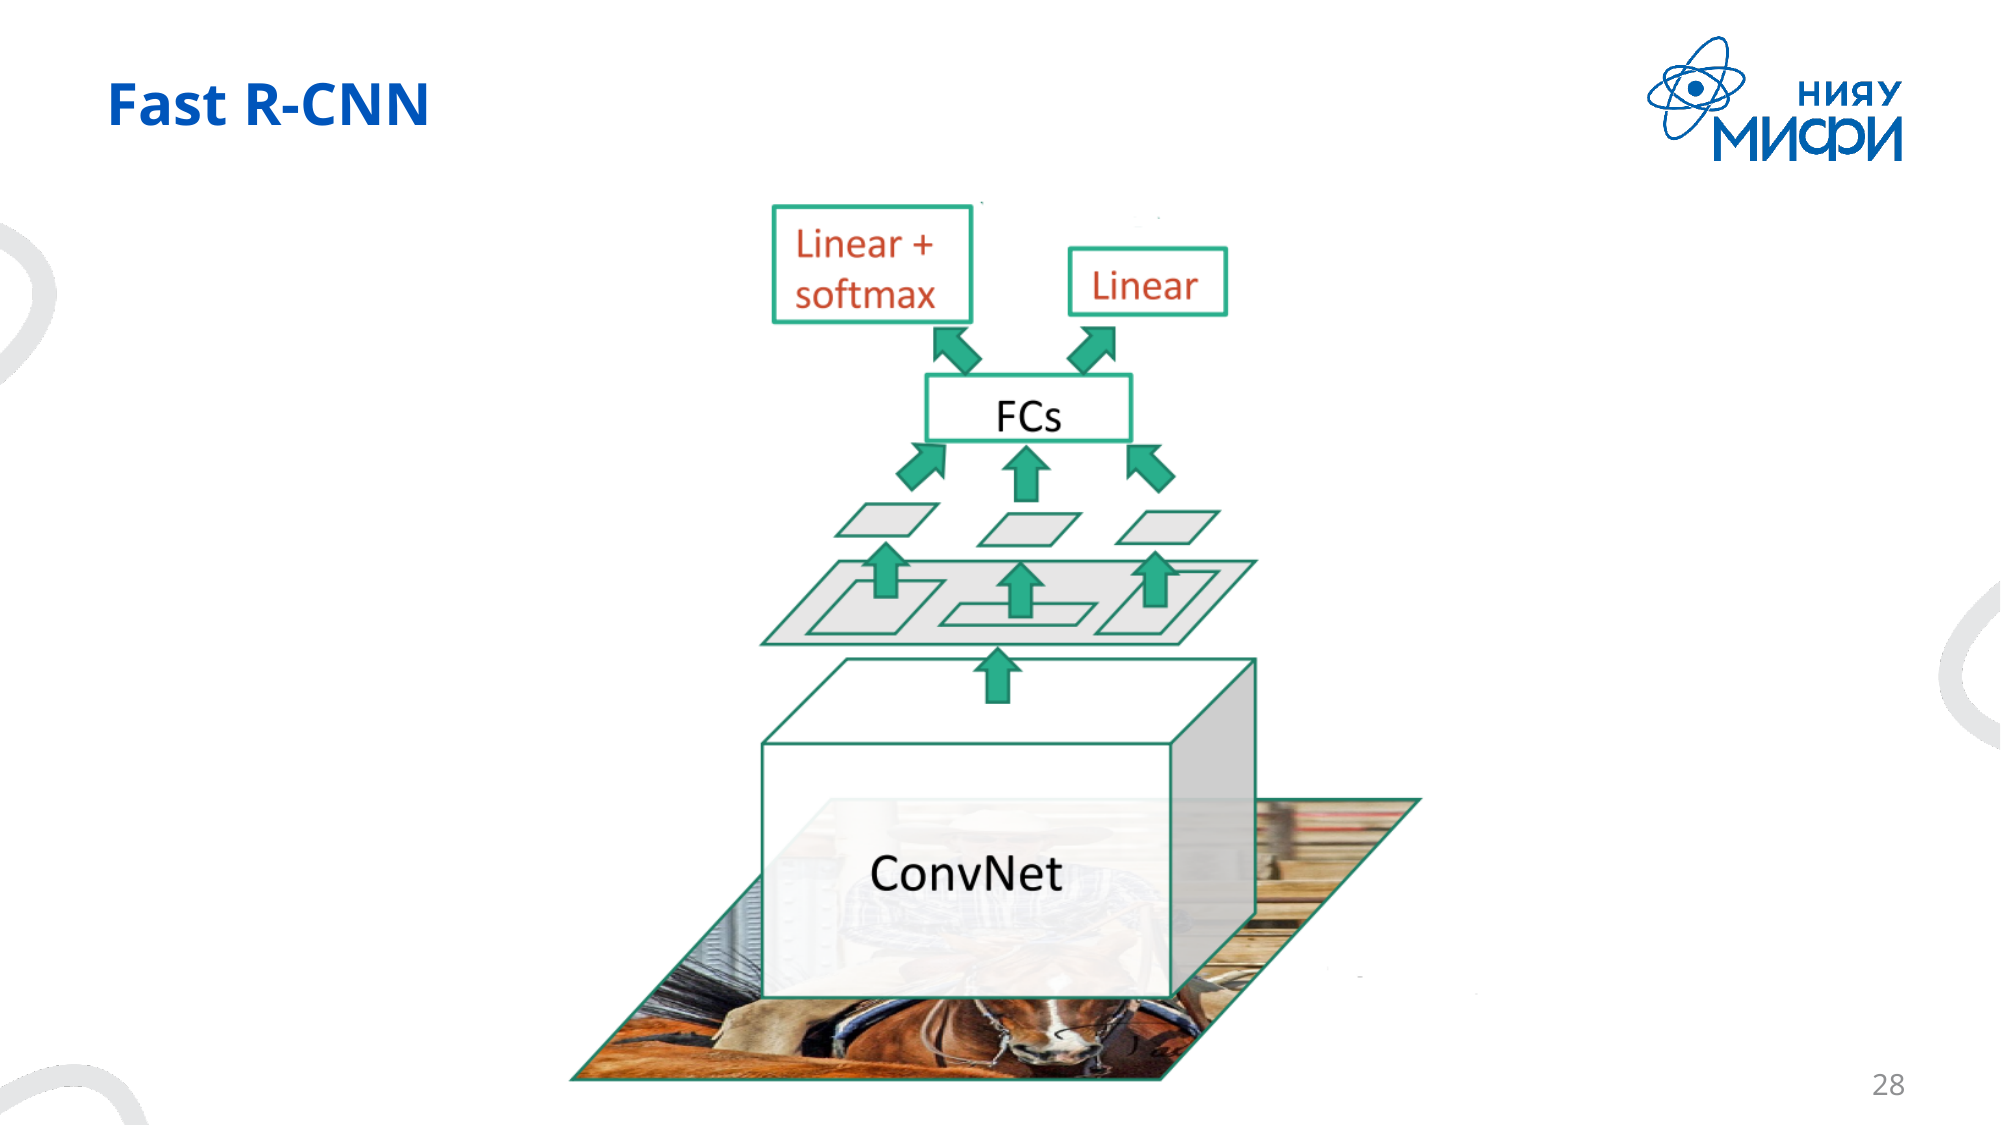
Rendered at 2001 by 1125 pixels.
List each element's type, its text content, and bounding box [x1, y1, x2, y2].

title Fast R-CNN [91, 58, 1676, 145]
picture [1637, 27, 1910, 173]
picture [1919, 554, 2001, 767]
picture [0, 1032, 162, 1125]
picture [0, 208, 122, 456]
picture [493, 197, 1507, 1090]
